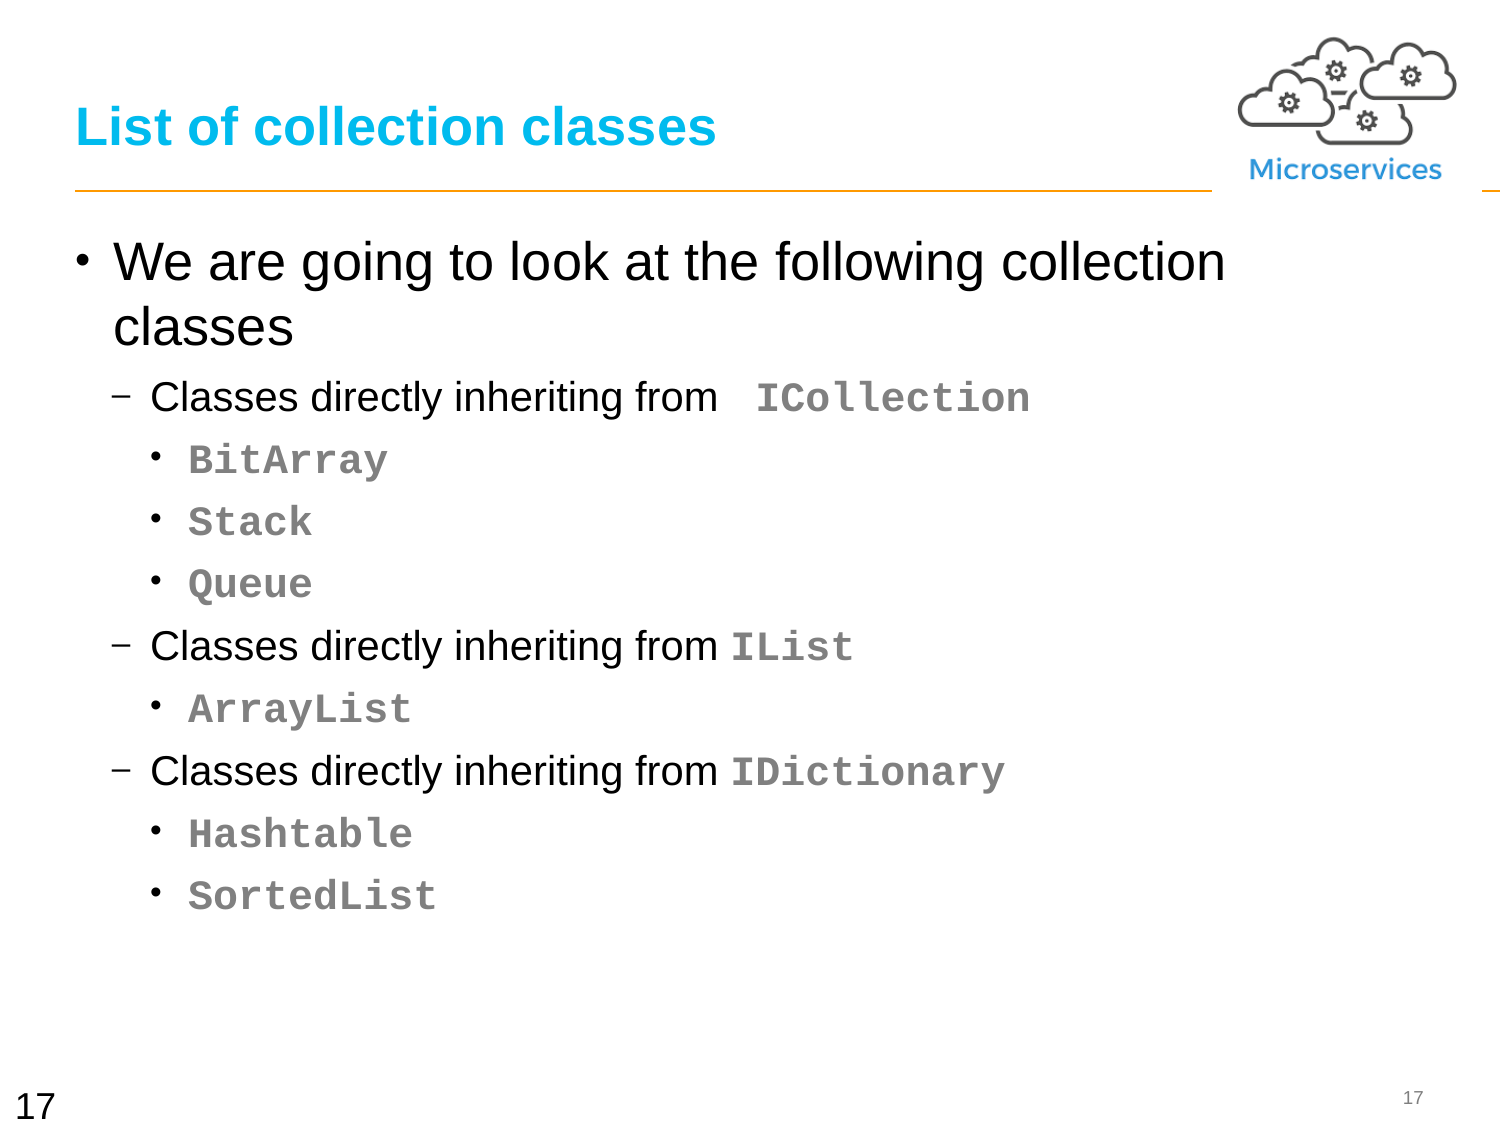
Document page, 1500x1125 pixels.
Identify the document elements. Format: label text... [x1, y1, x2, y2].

list We are going to look at the following collection classes Classes directly inheriting from ICollection BitArray Stack Queue Classes directly inheriting from IList ArrayList Classes directly inheriting from IDictionary Hashtable SortedList [75, 226, 1425, 1018]
picture [1212, 1, 1482, 203]
title List of collection classes [75, 27, 1422, 157]
slide_number 17 [0, 1074, 350, 1114]
